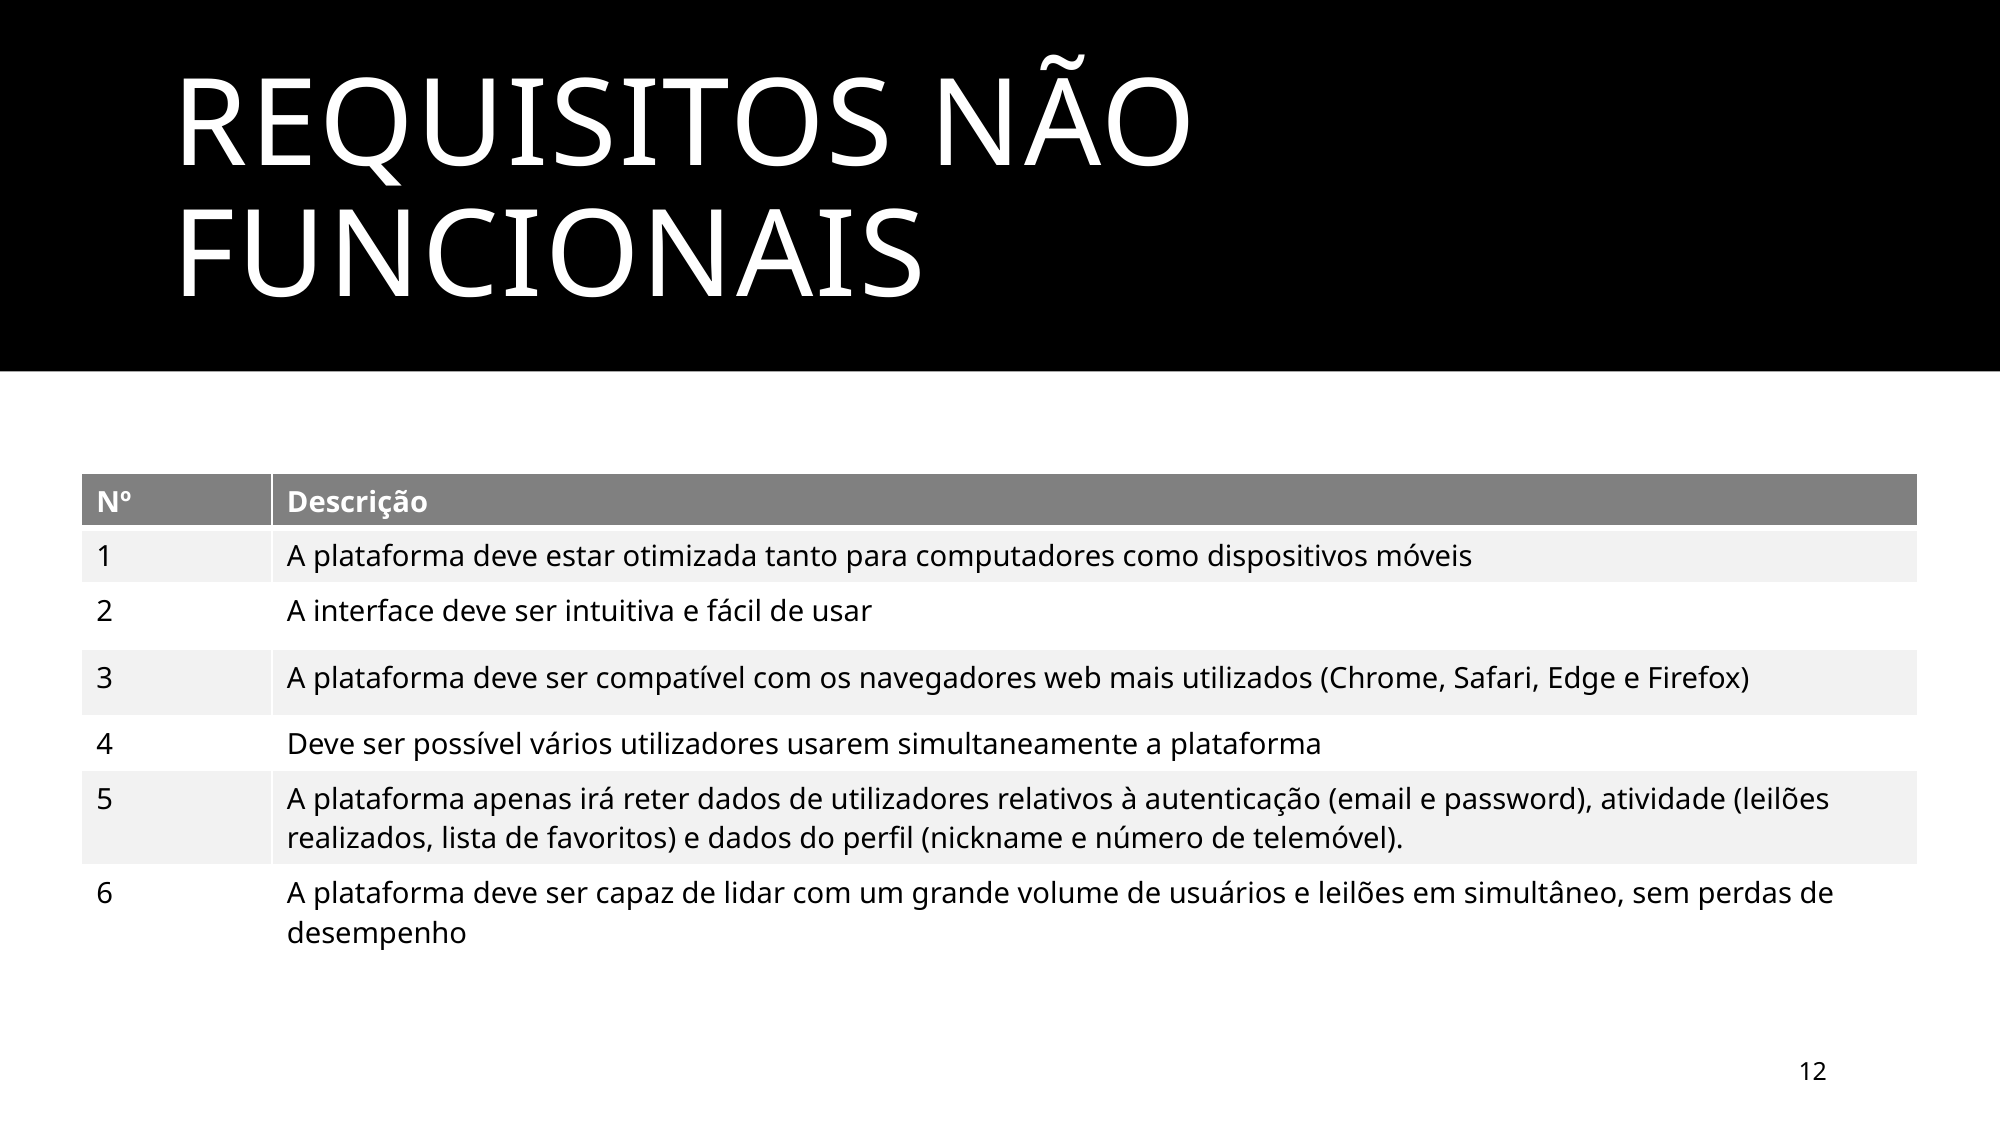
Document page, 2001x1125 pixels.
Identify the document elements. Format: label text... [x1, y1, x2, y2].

table_cell A plataforma apenas irá reter dados de utilizadores relativos à autenticação (email e password), atividade (leilões realizados, lista de favoritos) e dados do perfil (nickname e número de telemóvel). [273, 771, 1917, 864]
table_cell A plataforma deve ser capaz de lidar com um grande volume de usuários e leilões em simultâneo, sem perdas de desempenho [273, 866, 1917, 959]
table_cell 1 [82, 531, 271, 582]
title Requisitos não funcionais [157, 52, 1842, 332]
slide_number 12 [1688, 1042, 1842, 1103]
table_cell 4 [82, 717, 271, 770]
table_cell 3 [82, 650, 271, 715]
table_cell 2 [82, 584, 271, 648]
table_header Nº [82, 474, 271, 525]
table_cell A plataforma deve ser compatível com os navegadores web mais utilizados (Chrome, Safari, Edge e Firefox) [273, 650, 1917, 715]
table_cell 5 [82, 771, 271, 864]
table_cell 6 [82, 866, 271, 959]
table_cell A plataforma deve estar otimizada tanto para computadores como dispositivos móveis [273, 531, 1917, 582]
table_cell A interface deve ser intuitiva e fácil de usar [273, 584, 1917, 648]
table_header Descrição [273, 474, 1917, 525]
table_cell Deve ser possível vários utilizadores usarem simultaneamente a plataforma [273, 717, 1917, 770]
